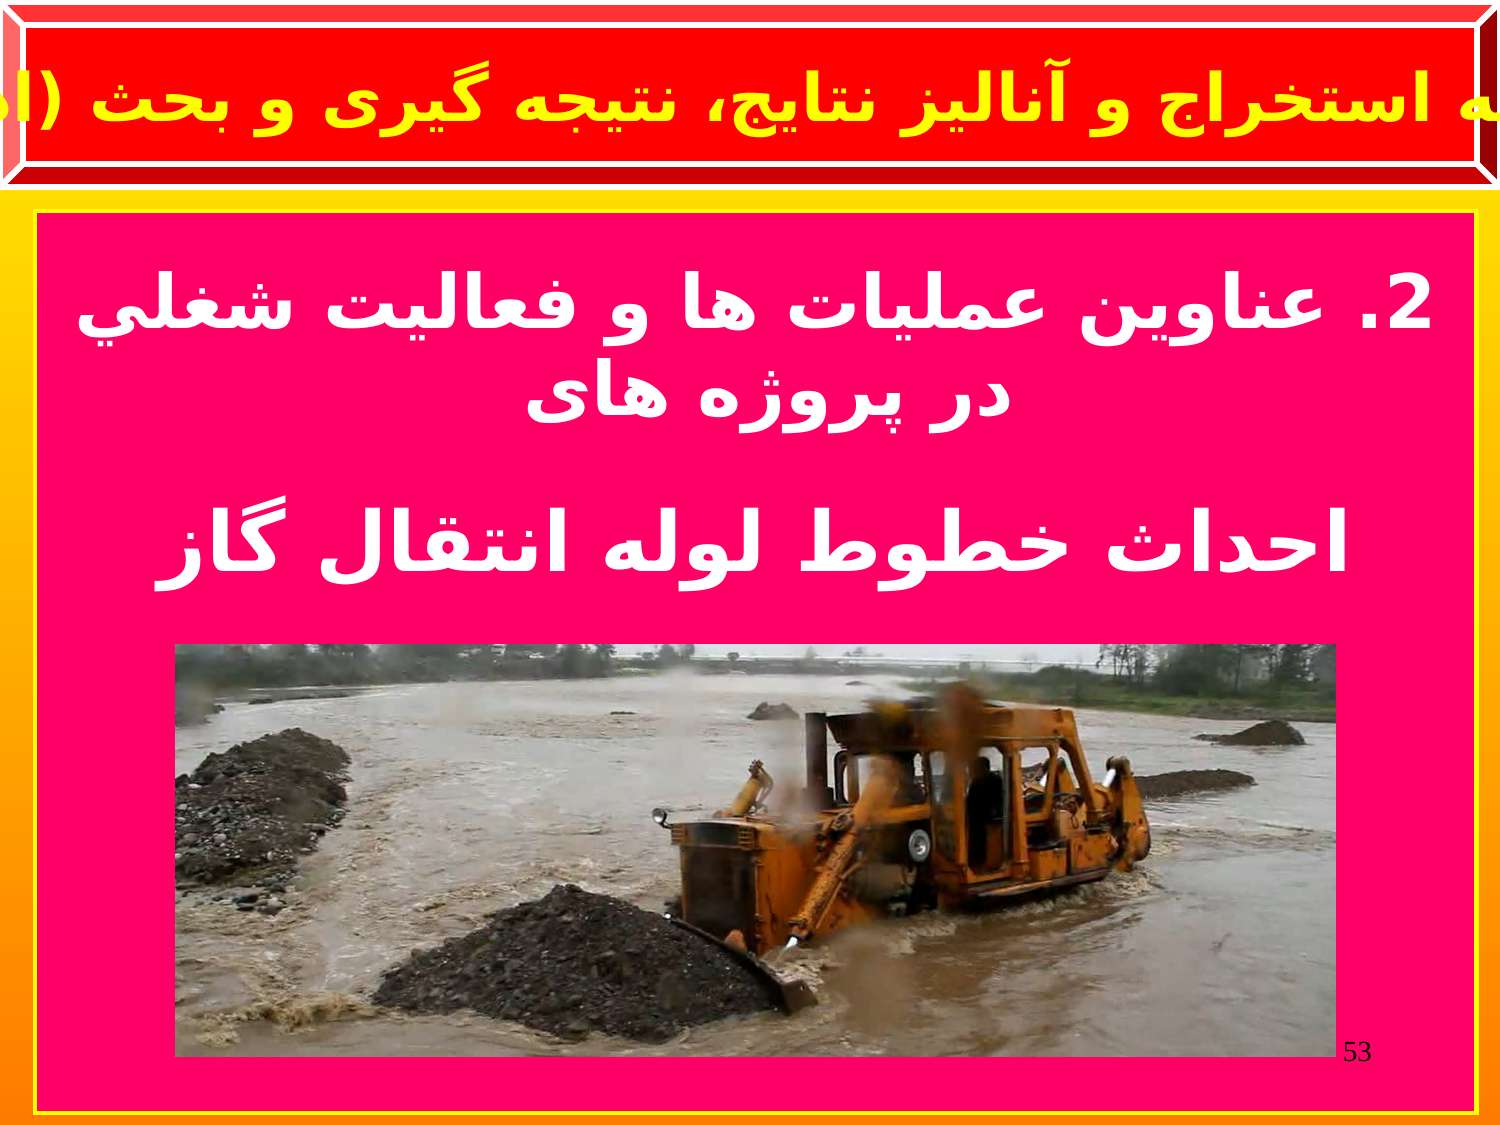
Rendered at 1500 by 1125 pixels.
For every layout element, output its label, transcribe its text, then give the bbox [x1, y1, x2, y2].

picture [175, 644, 1337, 1057]
table_header 2. عناوین عمليات ها و فعاليت شغلي در پروژه های احداث خطوط لوله انتقال گاز [37, 213, 1474, 1111]
slide_number 53 [1074, 1024, 1388, 1101]
text_box مرحله استخراج و آنالیز نتایج، نتیجه گیری و بحث (ادامه) [0, 2, 1500, 187]
table_cell مجموعه راهنما و مقررات ایمنی آتشباری و استفاده از مواد منفجره [2, 3, 1498, 25]
